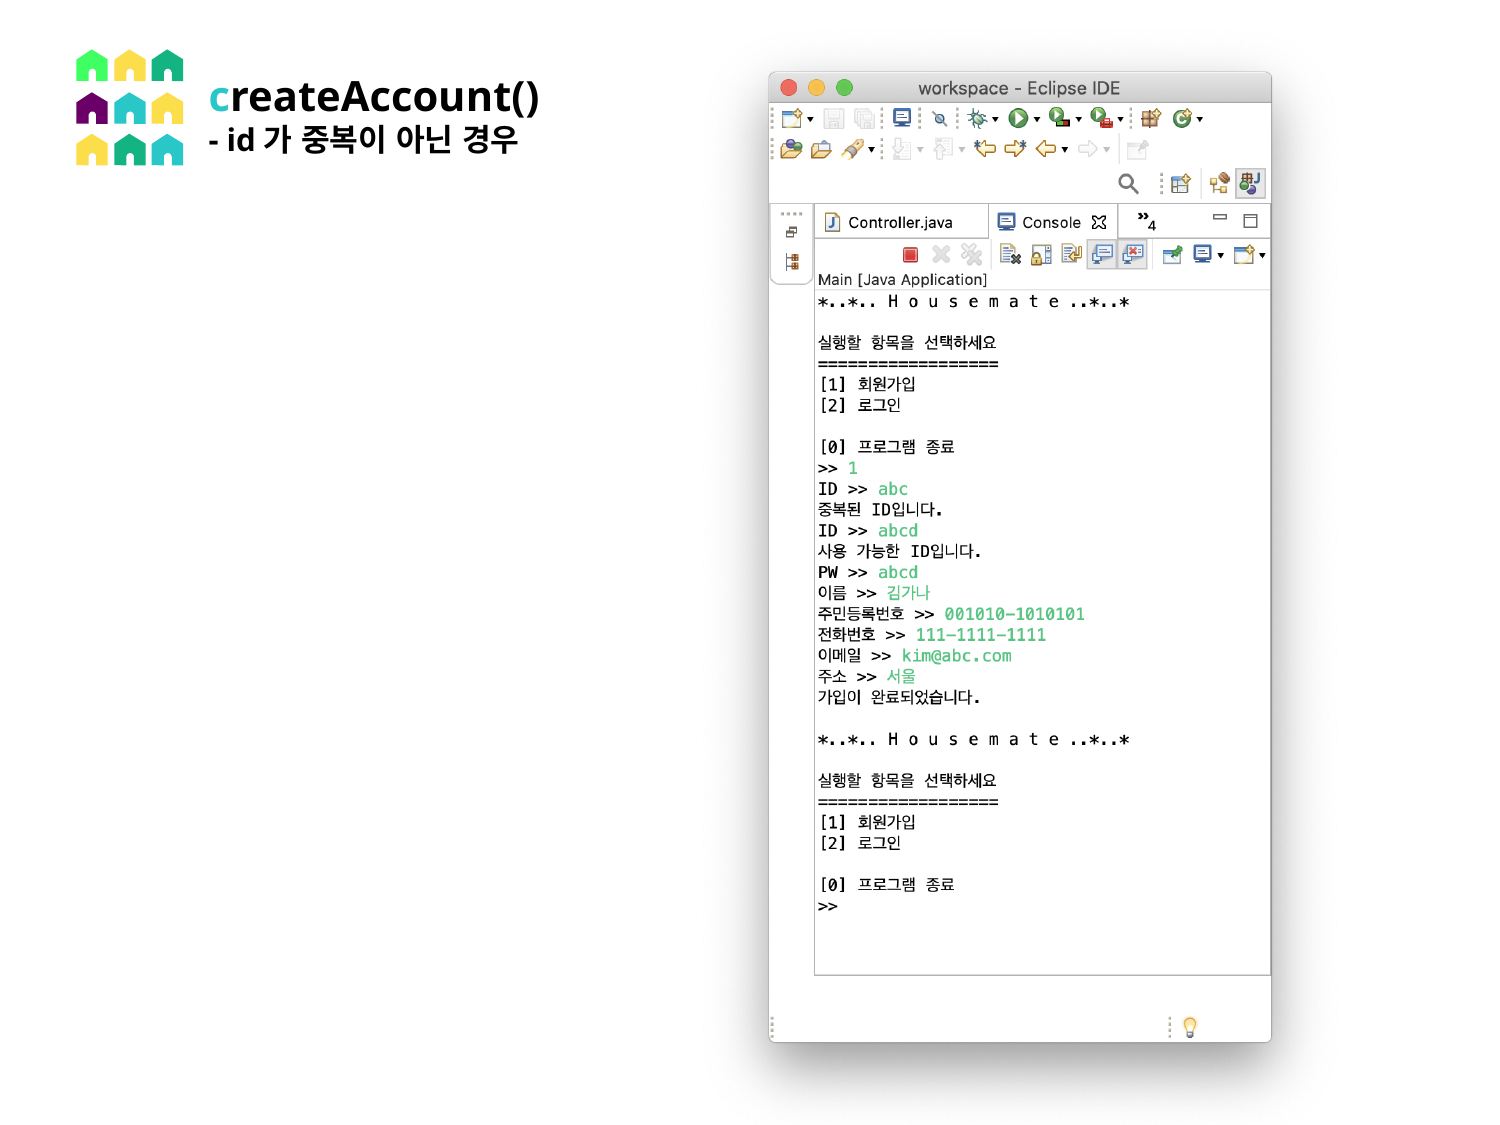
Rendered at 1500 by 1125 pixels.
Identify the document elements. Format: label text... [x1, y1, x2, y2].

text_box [76, 49, 184, 166]
picture [691, 19, 1349, 1125]
text_box createAccount() - id가 중복이 아닌 경우 [193, 62, 691, 165]
